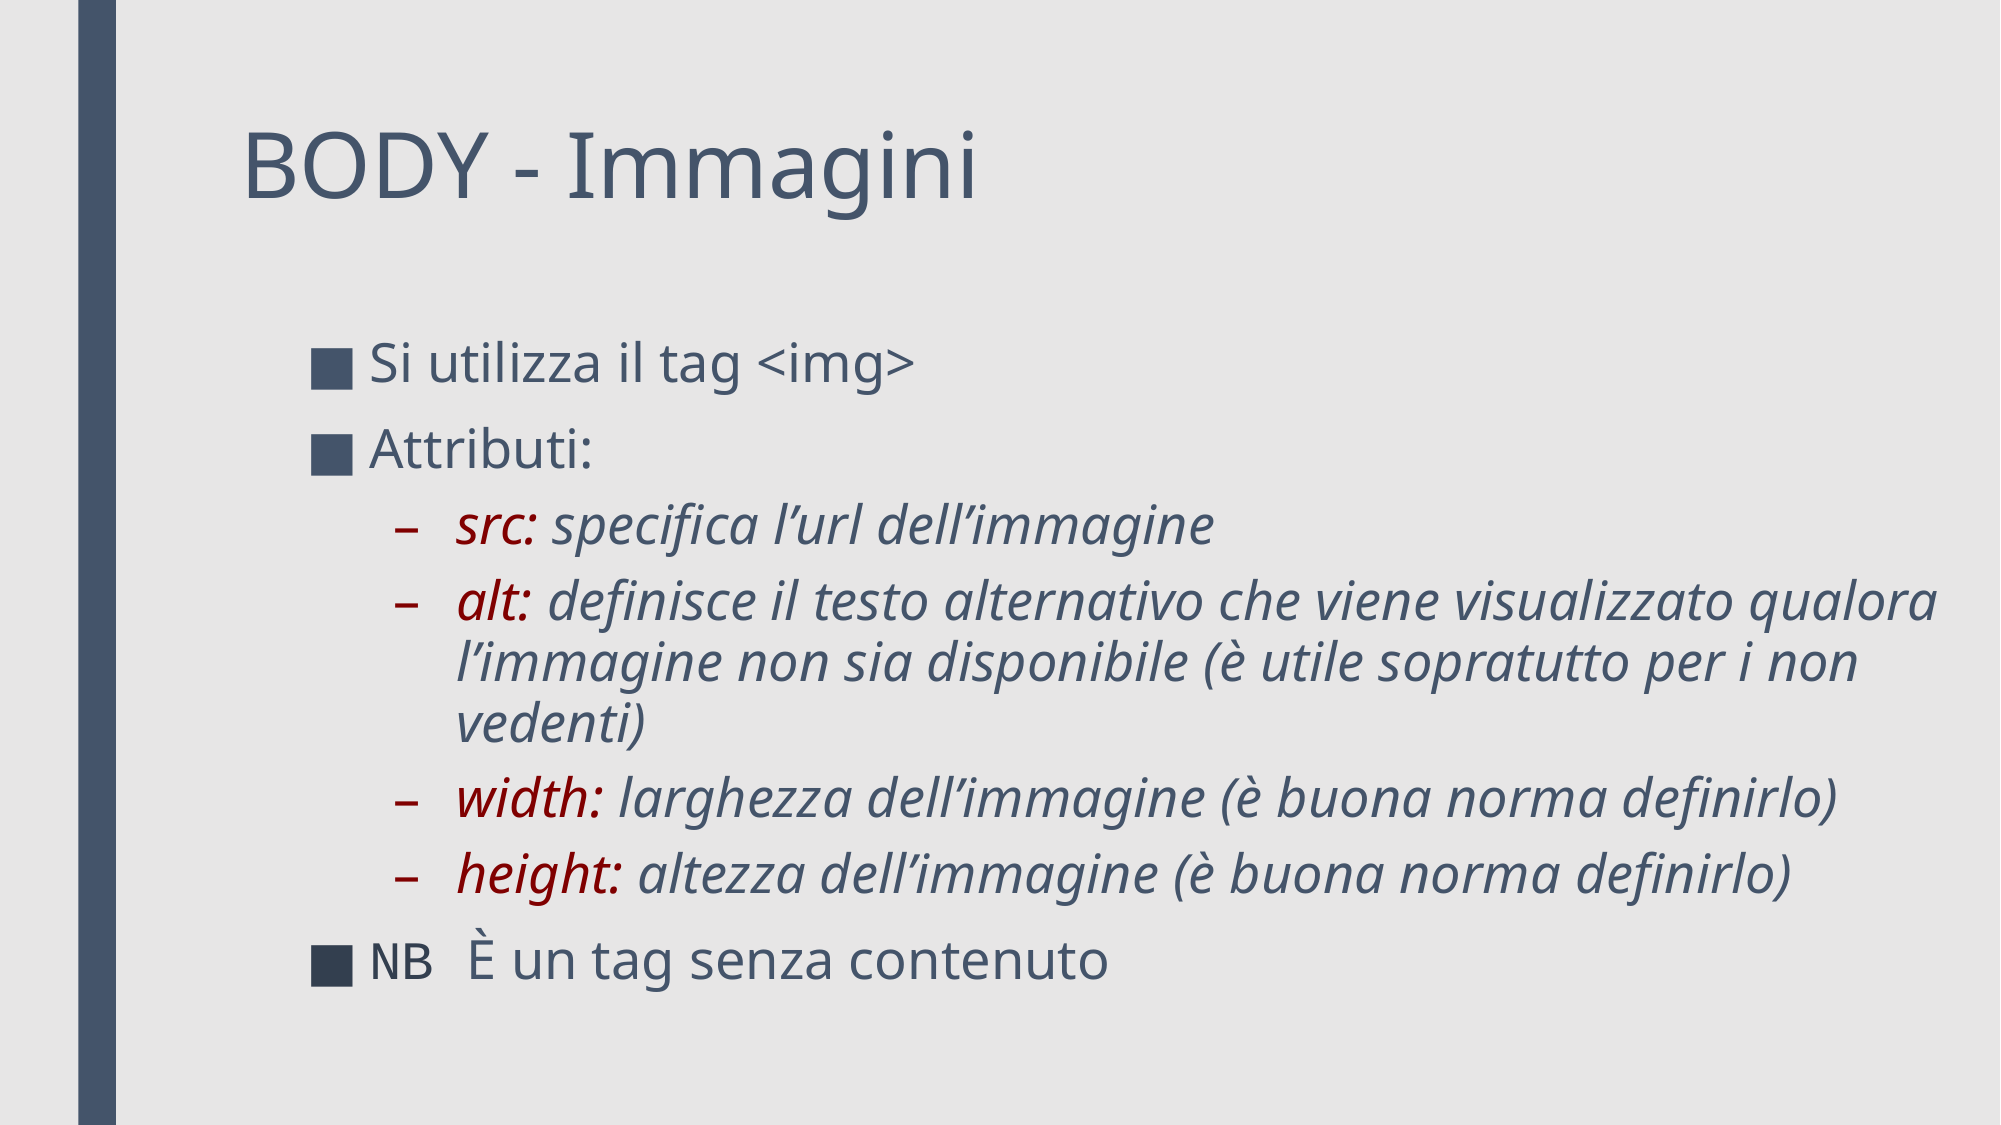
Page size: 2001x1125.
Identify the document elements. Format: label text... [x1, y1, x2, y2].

list Si utilizza il tag <img> Attributi: src: specifica l’url dell’immagine alt: definisce il testo alternativo che viene visualizzato qualora l’immagine non sia disponibile (è utile sopratutto per i non vedenti) width: larghezza dell’immagine (è buona norma definirlo) height: altezza dell’immagine (è buona norma definirlo) NB È un tag senza contenuto [291, 326, 1981, 1125]
title BODY - Immagini [225, 112, 1800, 357]
